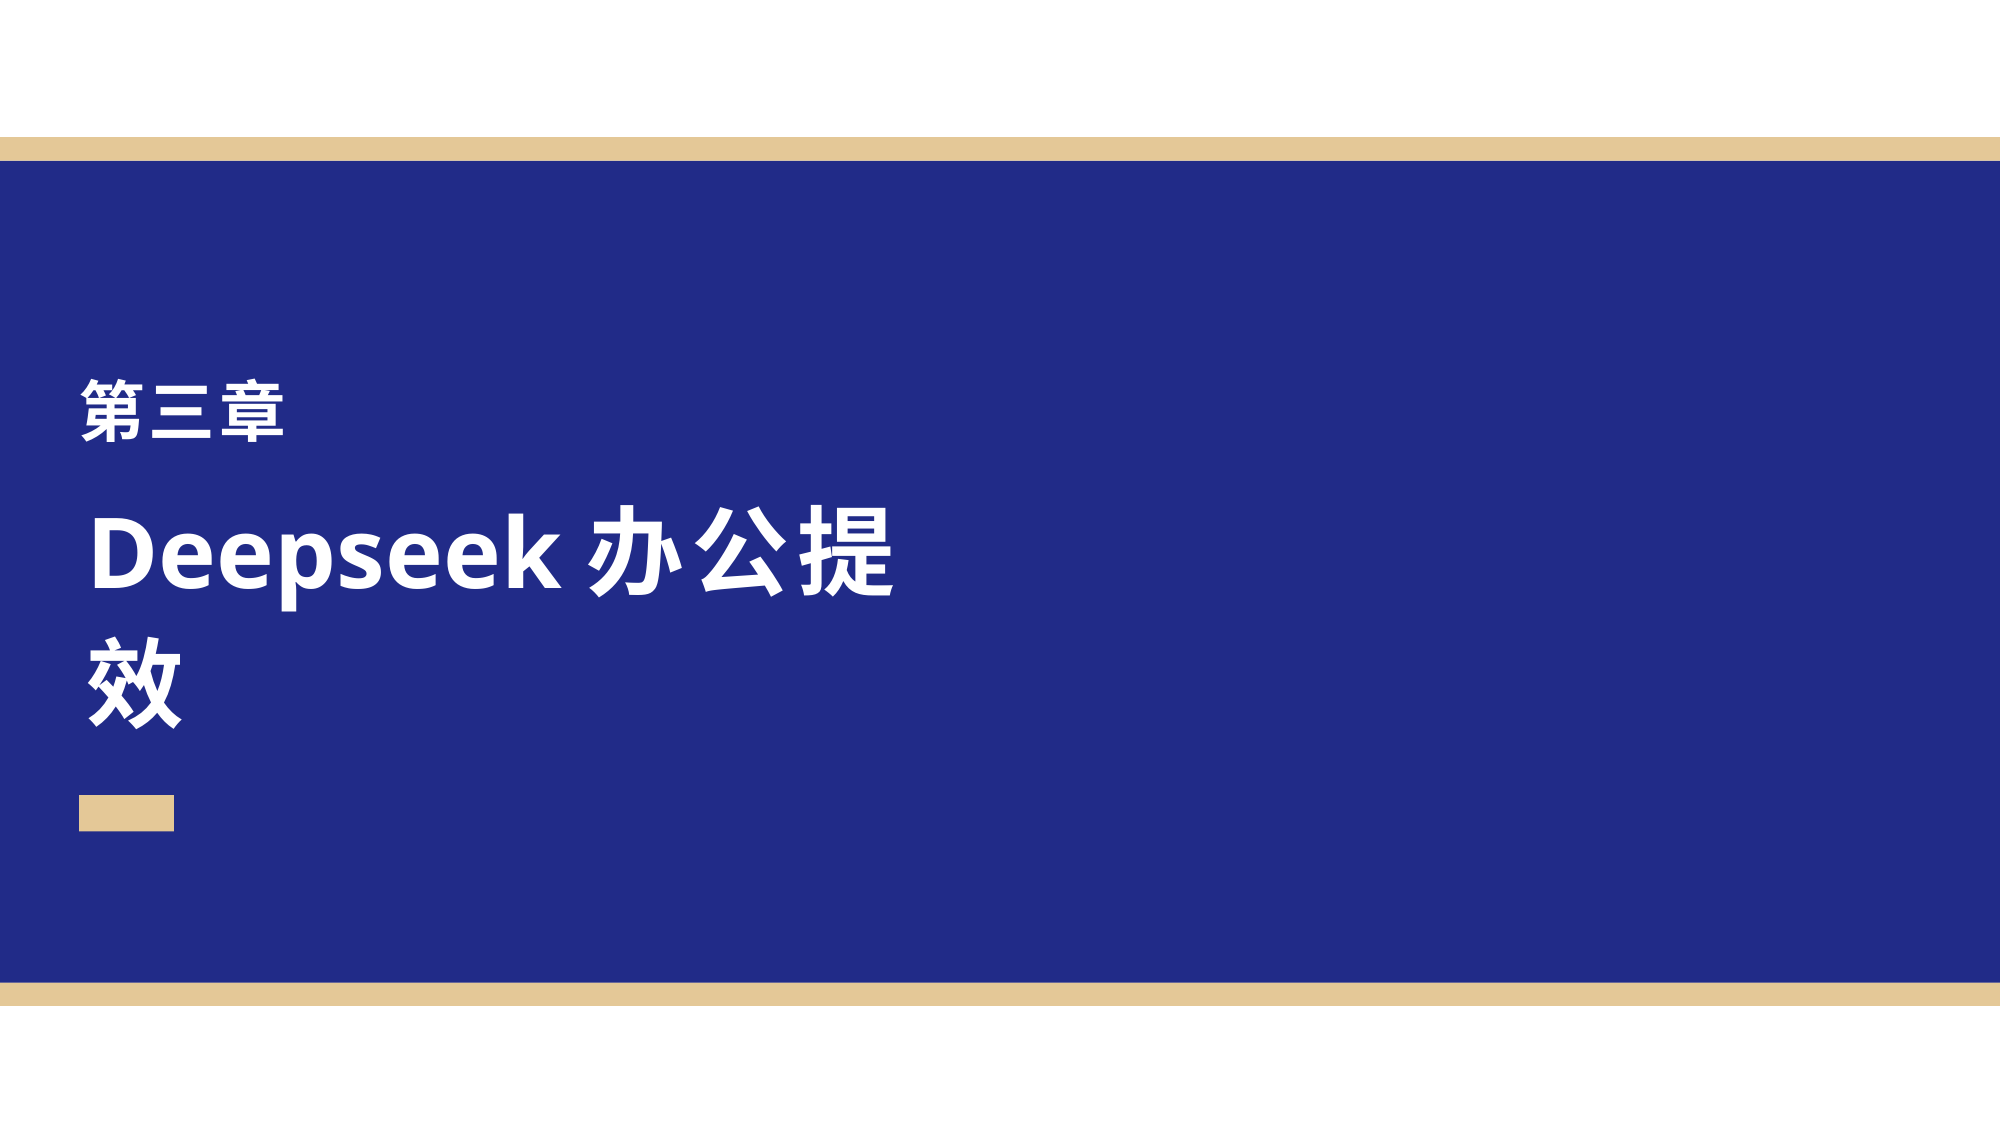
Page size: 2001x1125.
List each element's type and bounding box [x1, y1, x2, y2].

text_box [0, 137, 2000, 1006]
